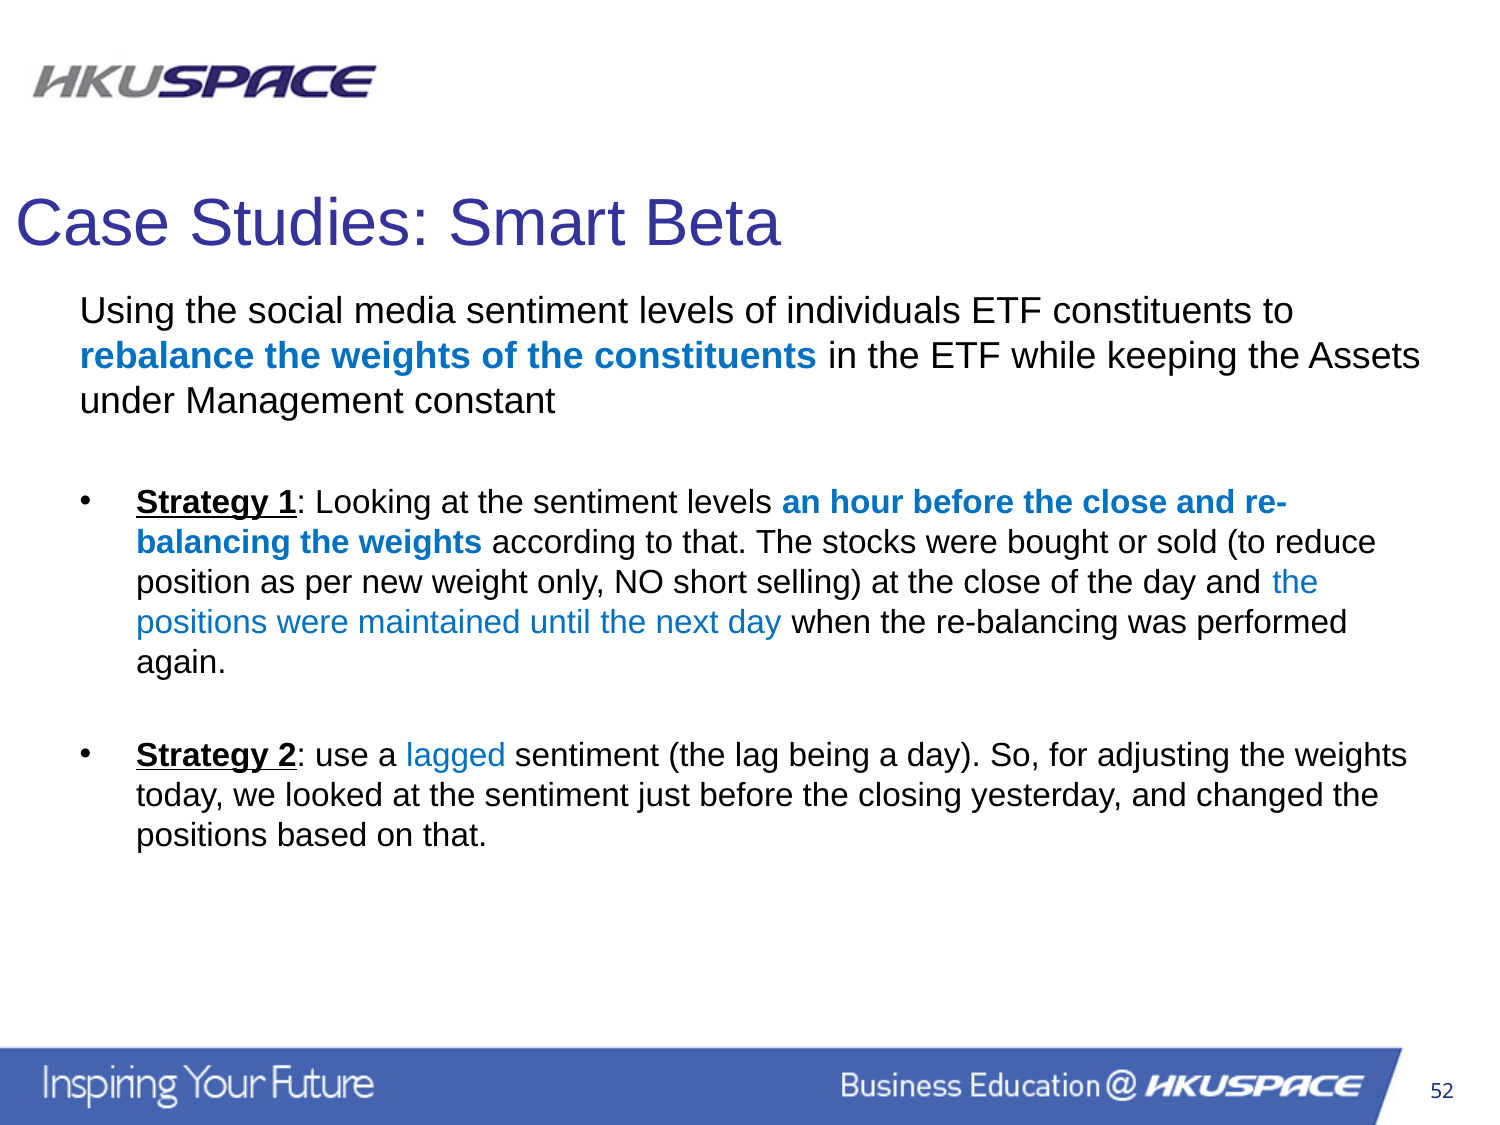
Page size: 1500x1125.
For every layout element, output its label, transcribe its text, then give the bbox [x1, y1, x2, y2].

picture [0, 0, 1500, 1125]
title Case Studies: Smart Beta [0, 101, 1325, 266]
slide_number 52 [1415, 1070, 1499, 1125]
text_box Using the social media sentiment levels of individuals ETF constituents to rebalance the weights of the constituents in the ETF while keeping the Assets under Management constant Strategy 1: Looking at the sentiment levels an hour before the close and re-balancing the weights according to that. The stocks were bought or sold (to reduce position as per new weight only, NO short selling) at the close of the day and the positions were maintained until the next day when the re-balancing was performed again. Strategy 2: use a lagged sentiment (the lag being a day). So, for adjusting the weights today, we looked at the sentiment just before the closing yesterday, and changed the positions based on that. [64, 278, 1447, 988]
